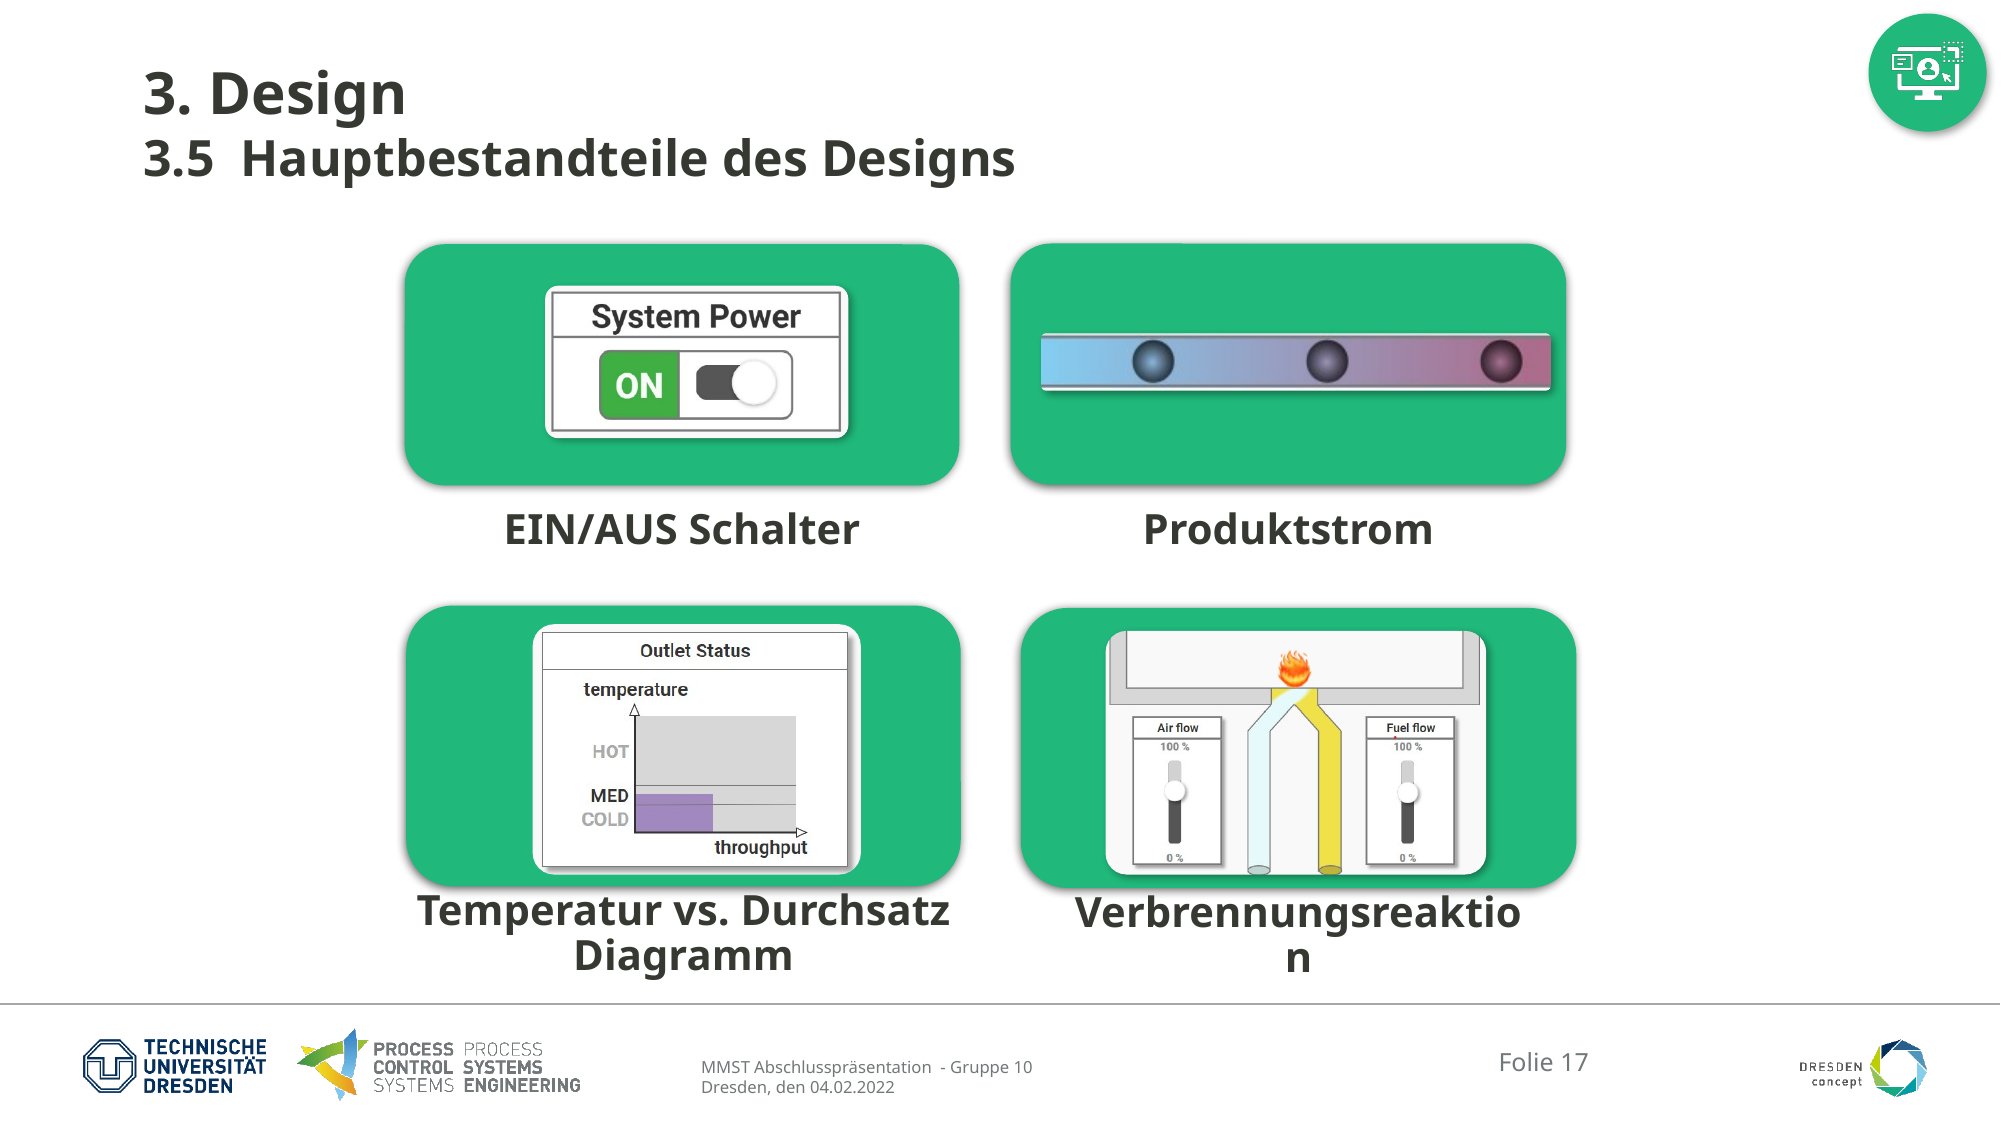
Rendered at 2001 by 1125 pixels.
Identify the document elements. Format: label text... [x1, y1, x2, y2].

picture [1105, 630, 1487, 875]
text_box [1868, 13, 1987, 132]
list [287, 212, 1670, 1011]
picture [532, 624, 861, 875]
picture [545, 285, 849, 439]
picture [297, 1028, 580, 1101]
picture [83, 1039, 266, 1093]
picture [1800, 1039, 1927, 1097]
title 3. Design 3.5 Hauptbestandteile des Designs [143, 56, 1880, 169]
picture [1041, 333, 1551, 391]
